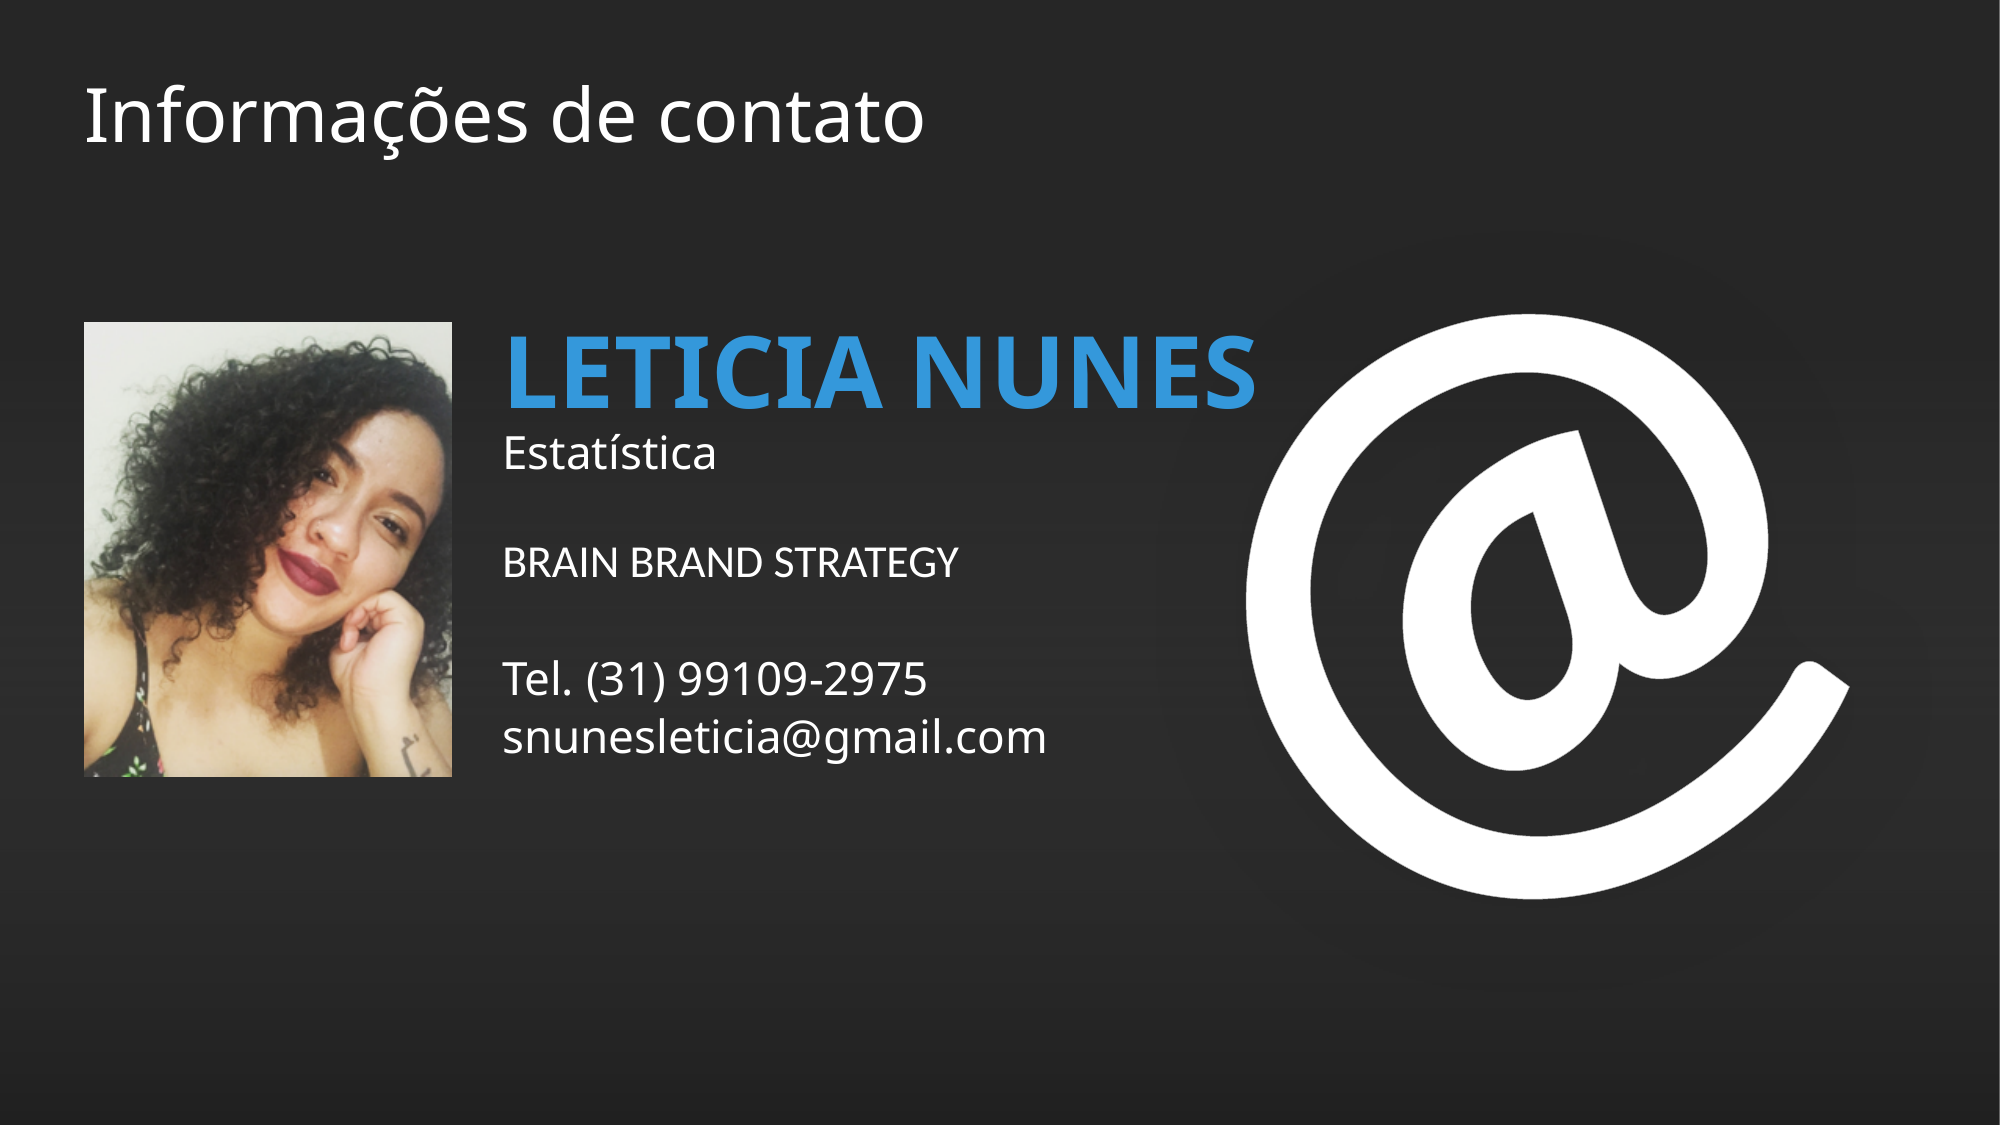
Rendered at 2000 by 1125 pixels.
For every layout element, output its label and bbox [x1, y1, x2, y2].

text_box [0, 39, 2000, 1125]
picture [84, 322, 452, 777]
